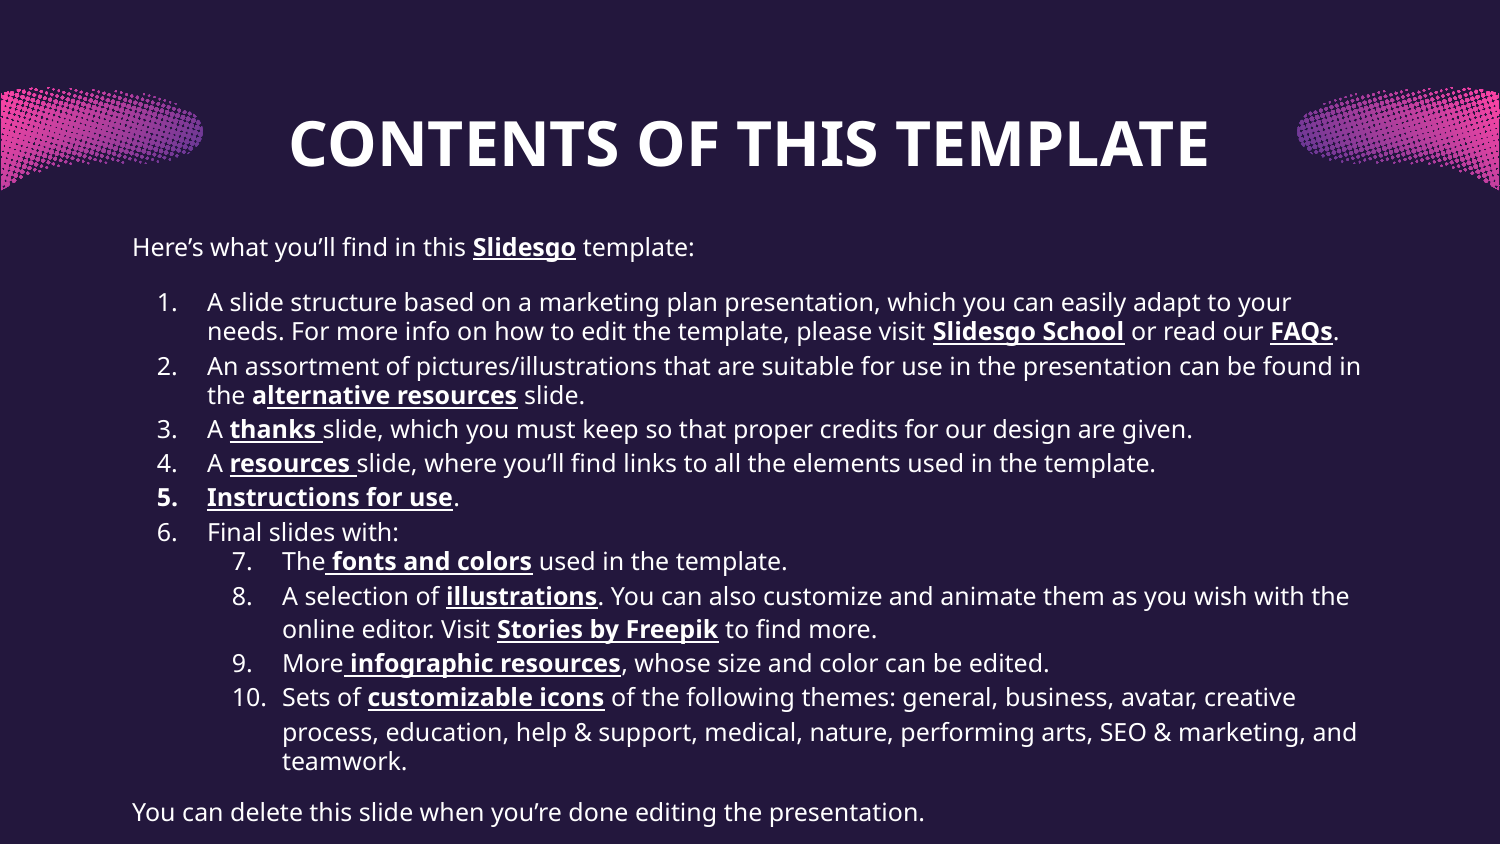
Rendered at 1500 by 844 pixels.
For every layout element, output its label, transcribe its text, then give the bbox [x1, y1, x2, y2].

list Here’s what you’ll find in this Slidesgo template: A slide structure based on a marketing plan presentation, which you can easily adapt to your needs. For more info on how to edit the template, please visit Slidesgo School or read our FAQs. An assortment of pictures/illustrations that are suitable for use in the presentation can be found in the alternative resources slide. A thanks slide, which you must keep so that proper credits for our design are given. A resources slide, where you’ll find links to all the elements used in the template. Instructions for use. Final slides with: The fonts and colors used in the template. A selection of illustrations. You can also customize and animate them as you wish with the online editor. Visit Stories by Freepik to find more. More infographic resources, whose size and color can be edited. Sets of customizable icons of the following themes: general, business, avatar, creative process, education, help & support, medical, nature, performing arts, SEO & marketing, and teamwork. You can delete this slide when you’re done editing the presentation. [116, 216, 1383, 756]
title CONTENTS OF THIS TEMPLATE [116, 88, 1383, 190]
